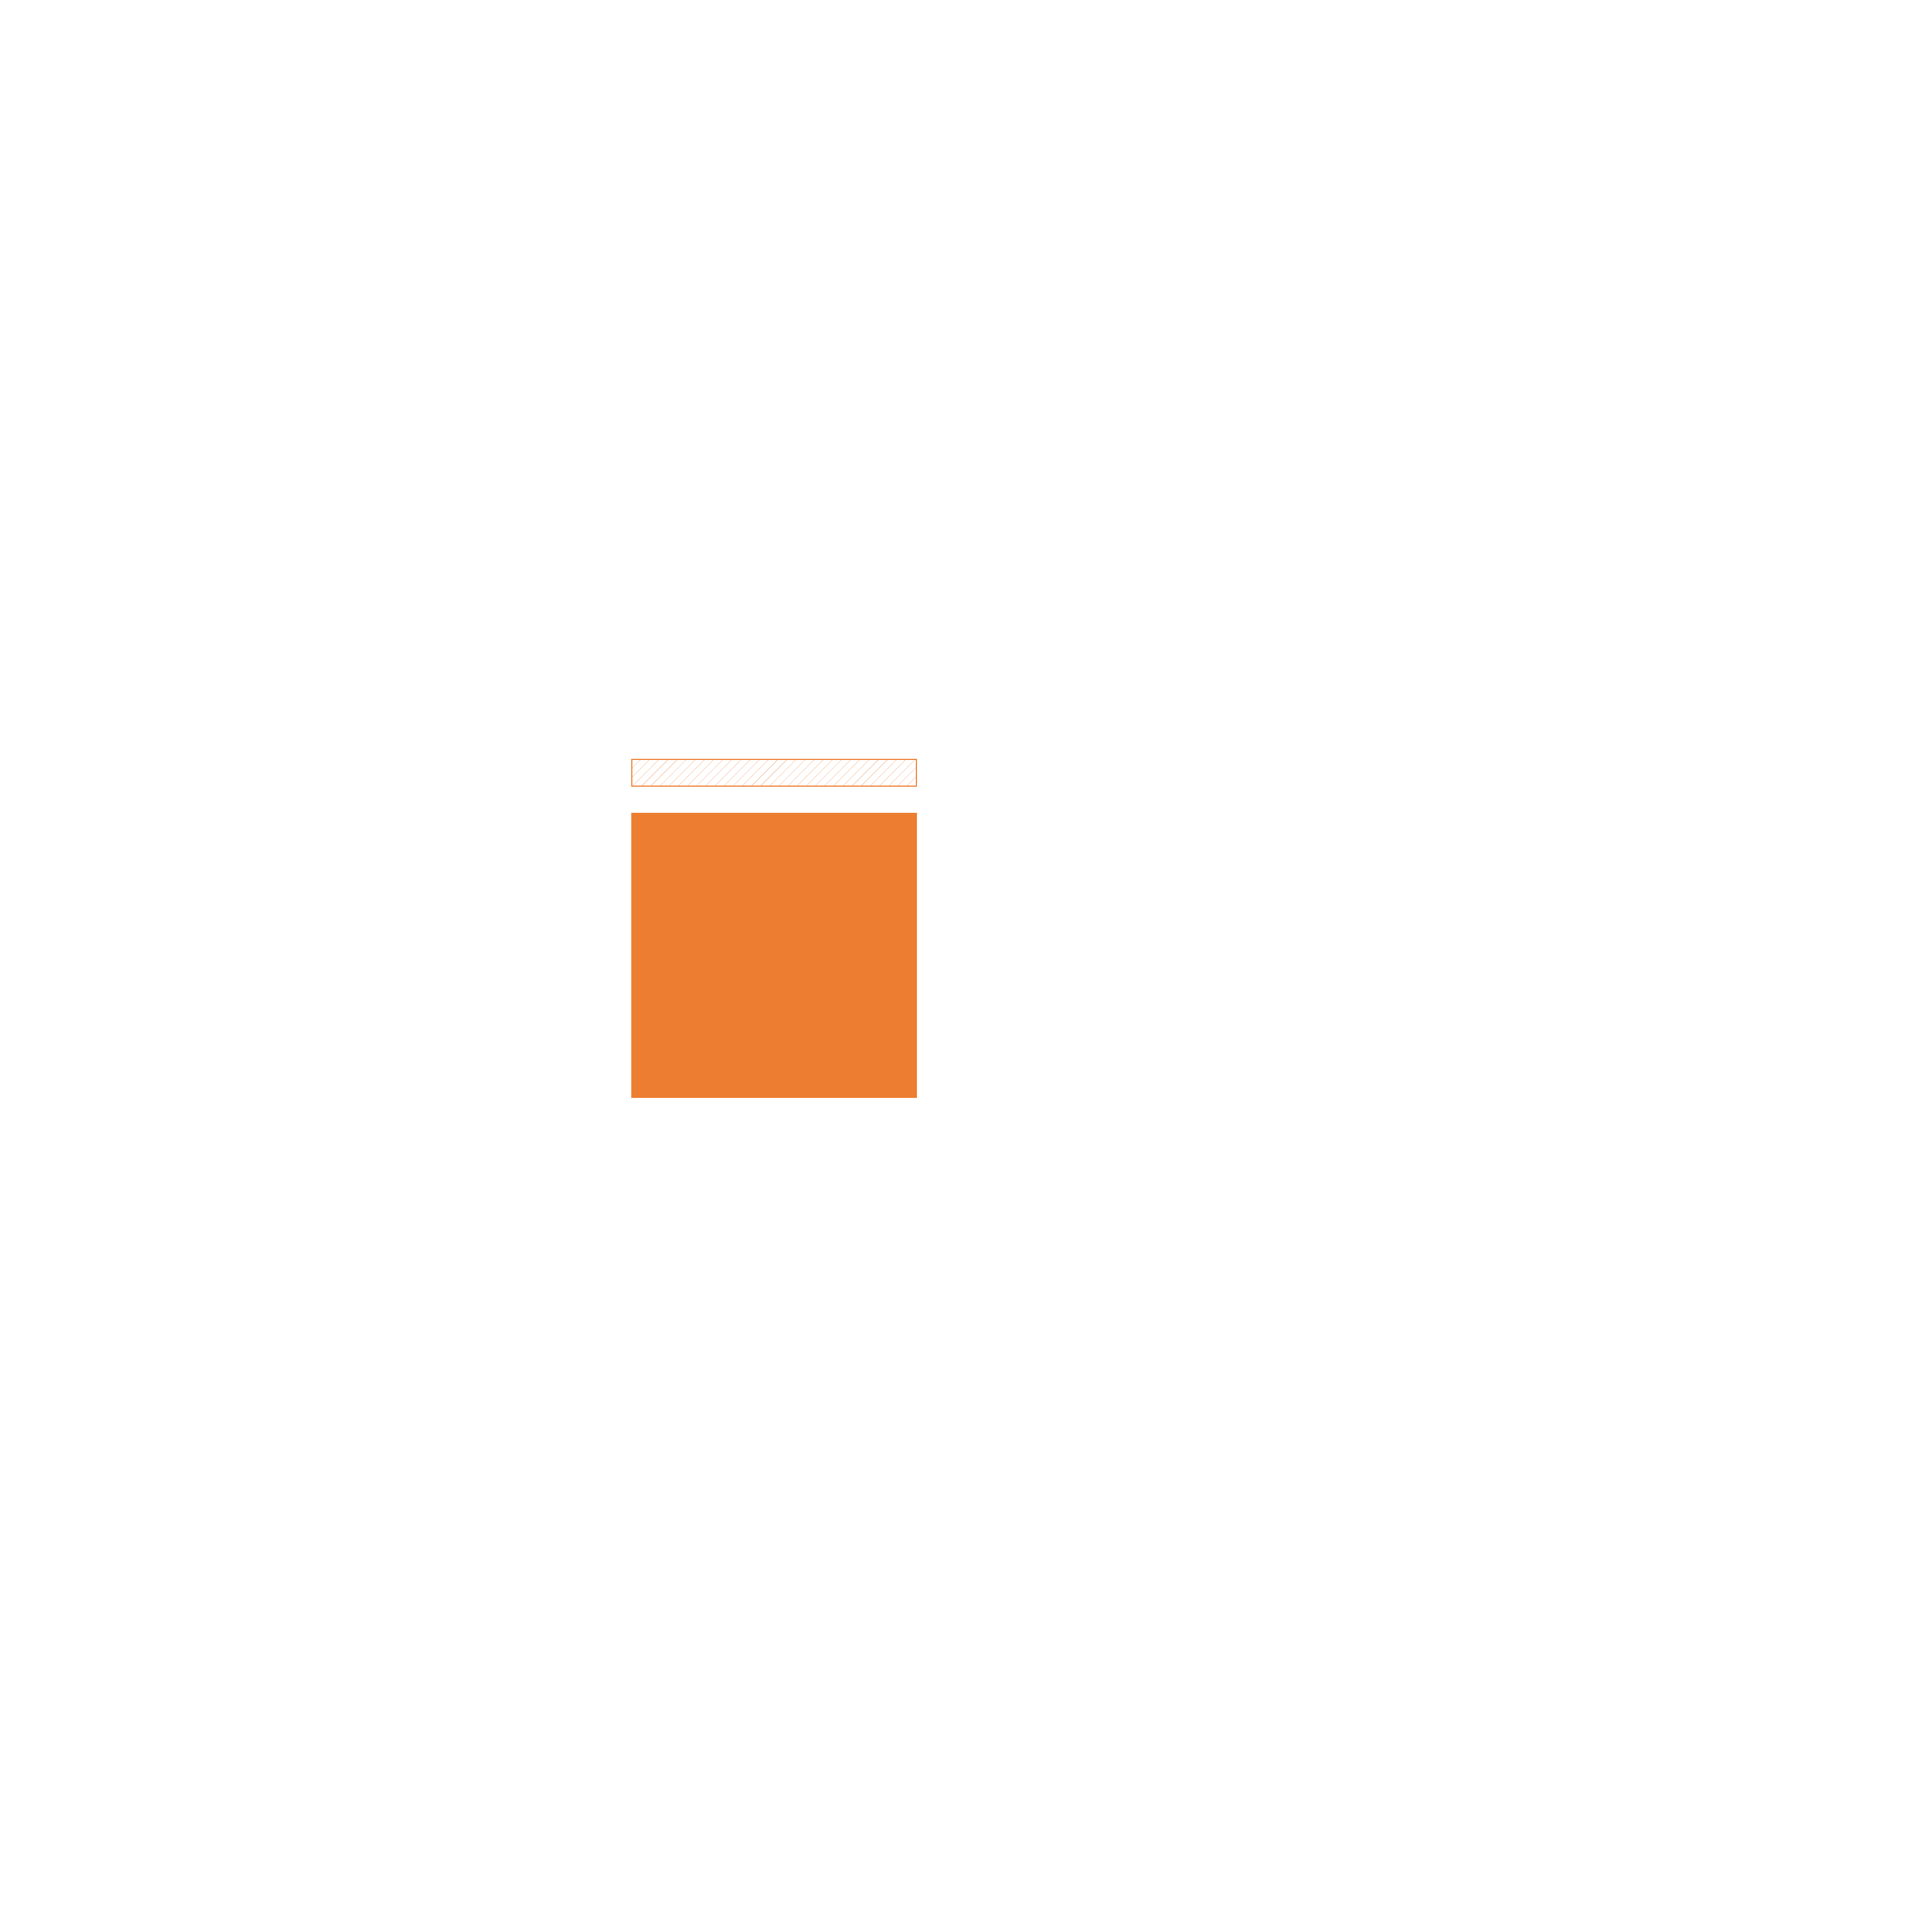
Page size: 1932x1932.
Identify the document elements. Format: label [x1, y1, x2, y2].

text_box [631, 813, 917, 1098]
text_box [631, 759, 917, 787]
